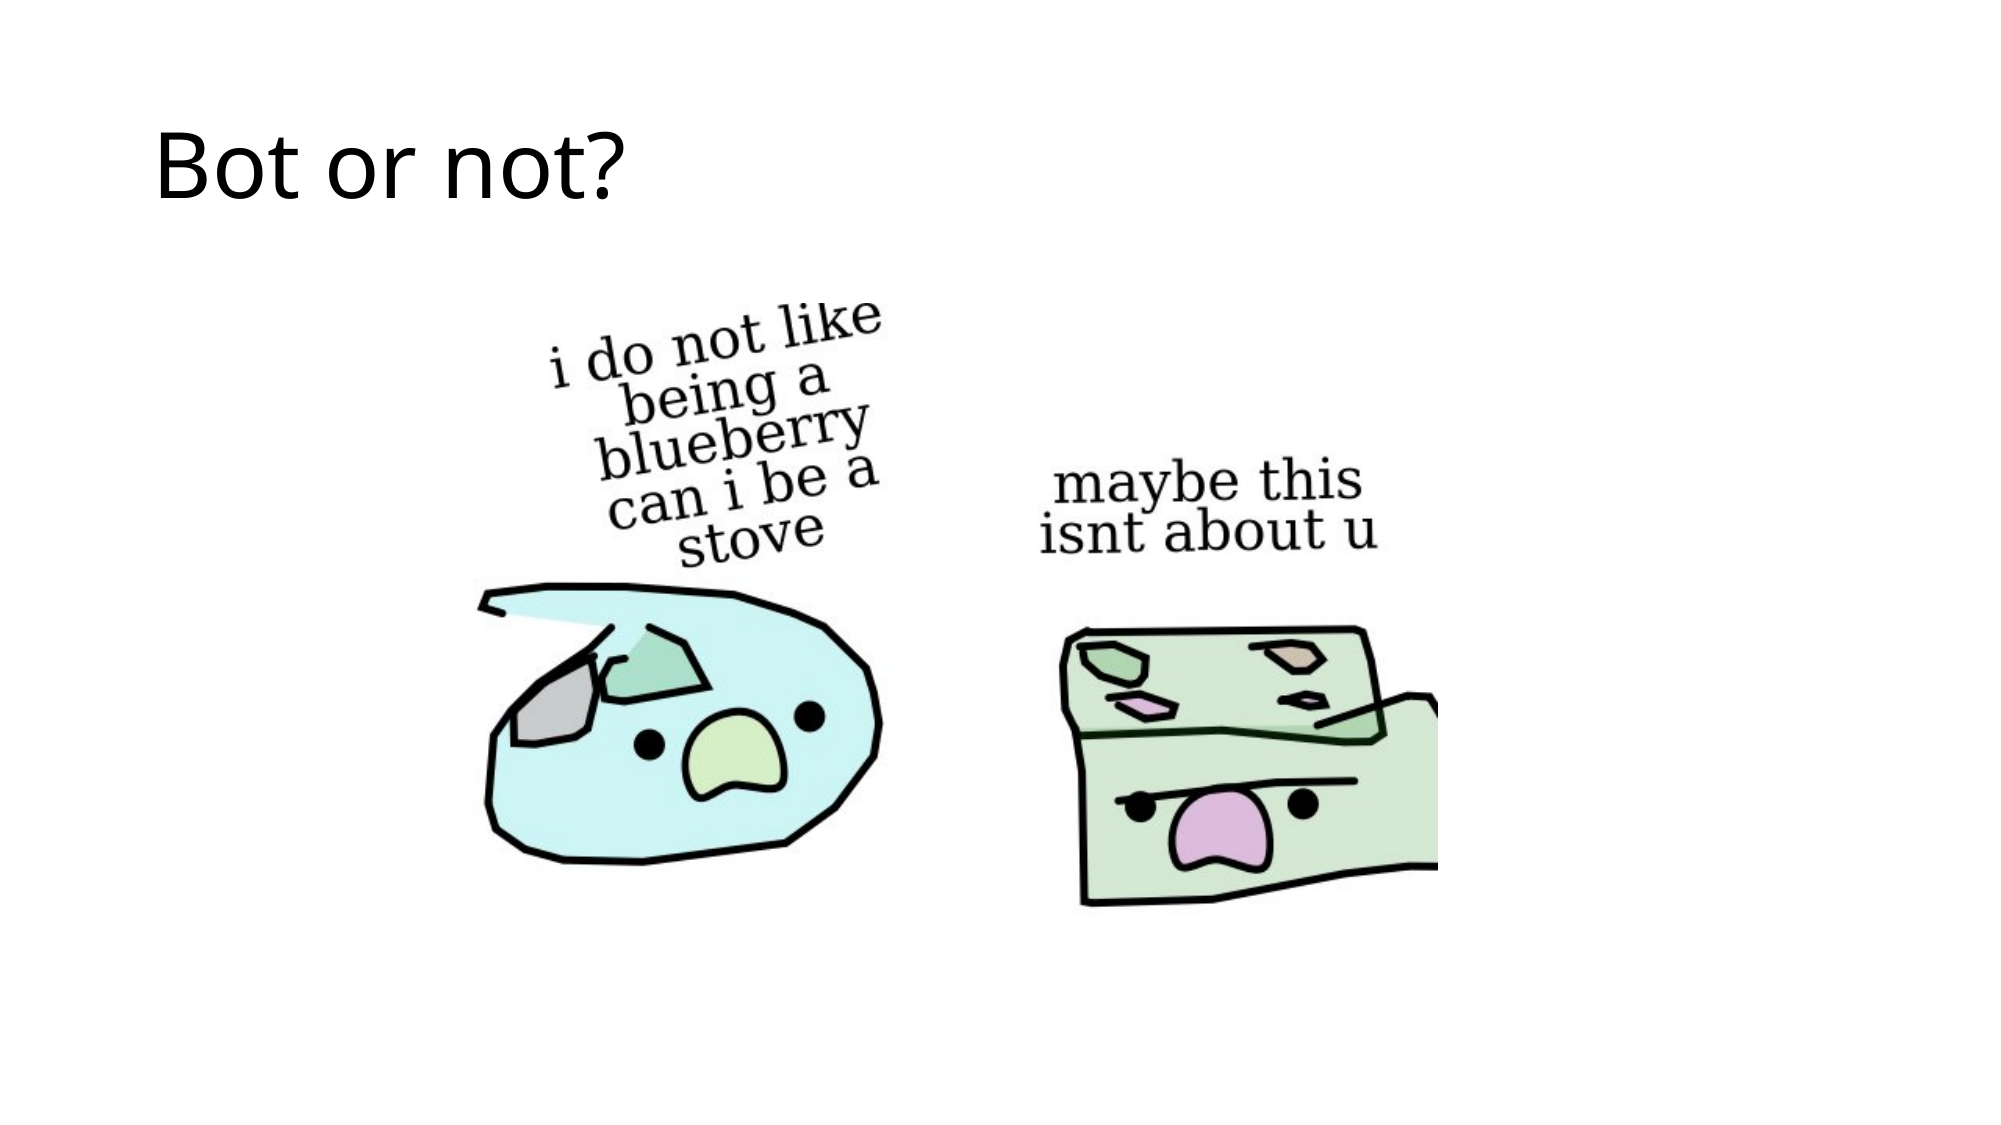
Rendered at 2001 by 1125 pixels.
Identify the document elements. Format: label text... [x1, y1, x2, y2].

picture [437, 303, 1438, 1054]
title Bot or not? [137, 59, 1863, 278]
